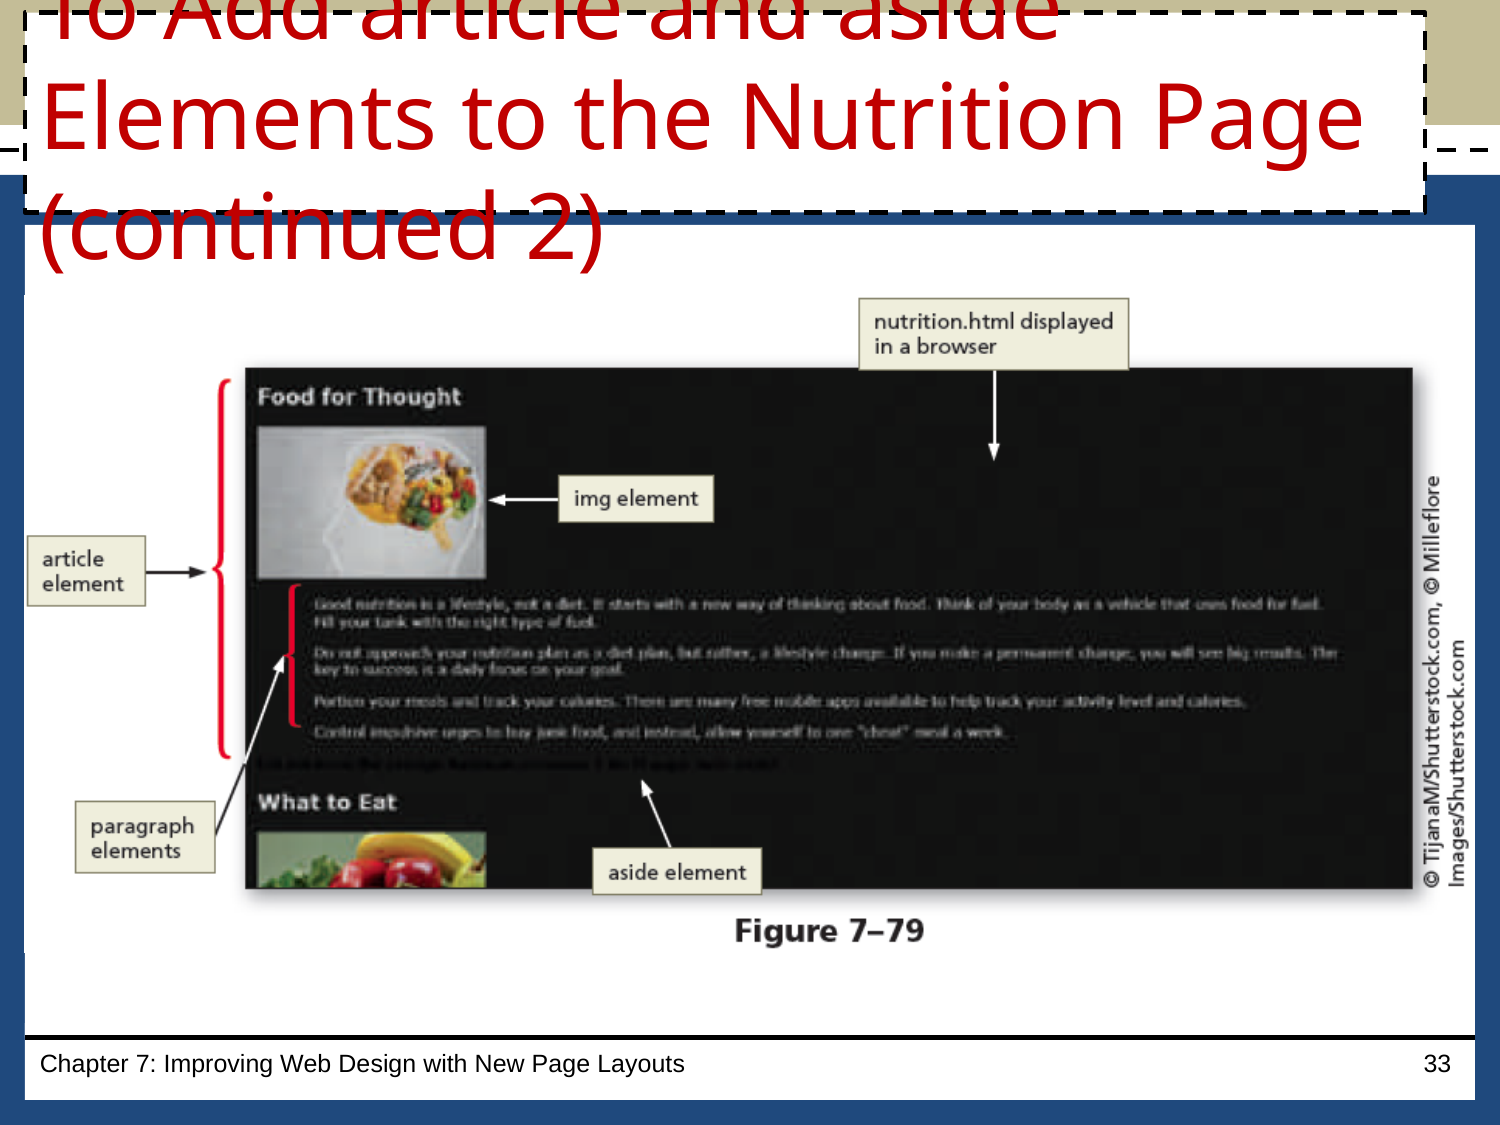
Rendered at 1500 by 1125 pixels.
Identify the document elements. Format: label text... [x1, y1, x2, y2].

title To Add article and aside Elements to the Nutrition Page (continued 2) [23, 10, 1427, 215]
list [24, 295, 1476, 953]
footer Chapter 7: Improving Web Design with New Page Layouts [24, 1040, 1400, 1100]
slide_number 33 [1400, 1040, 1475, 1100]
